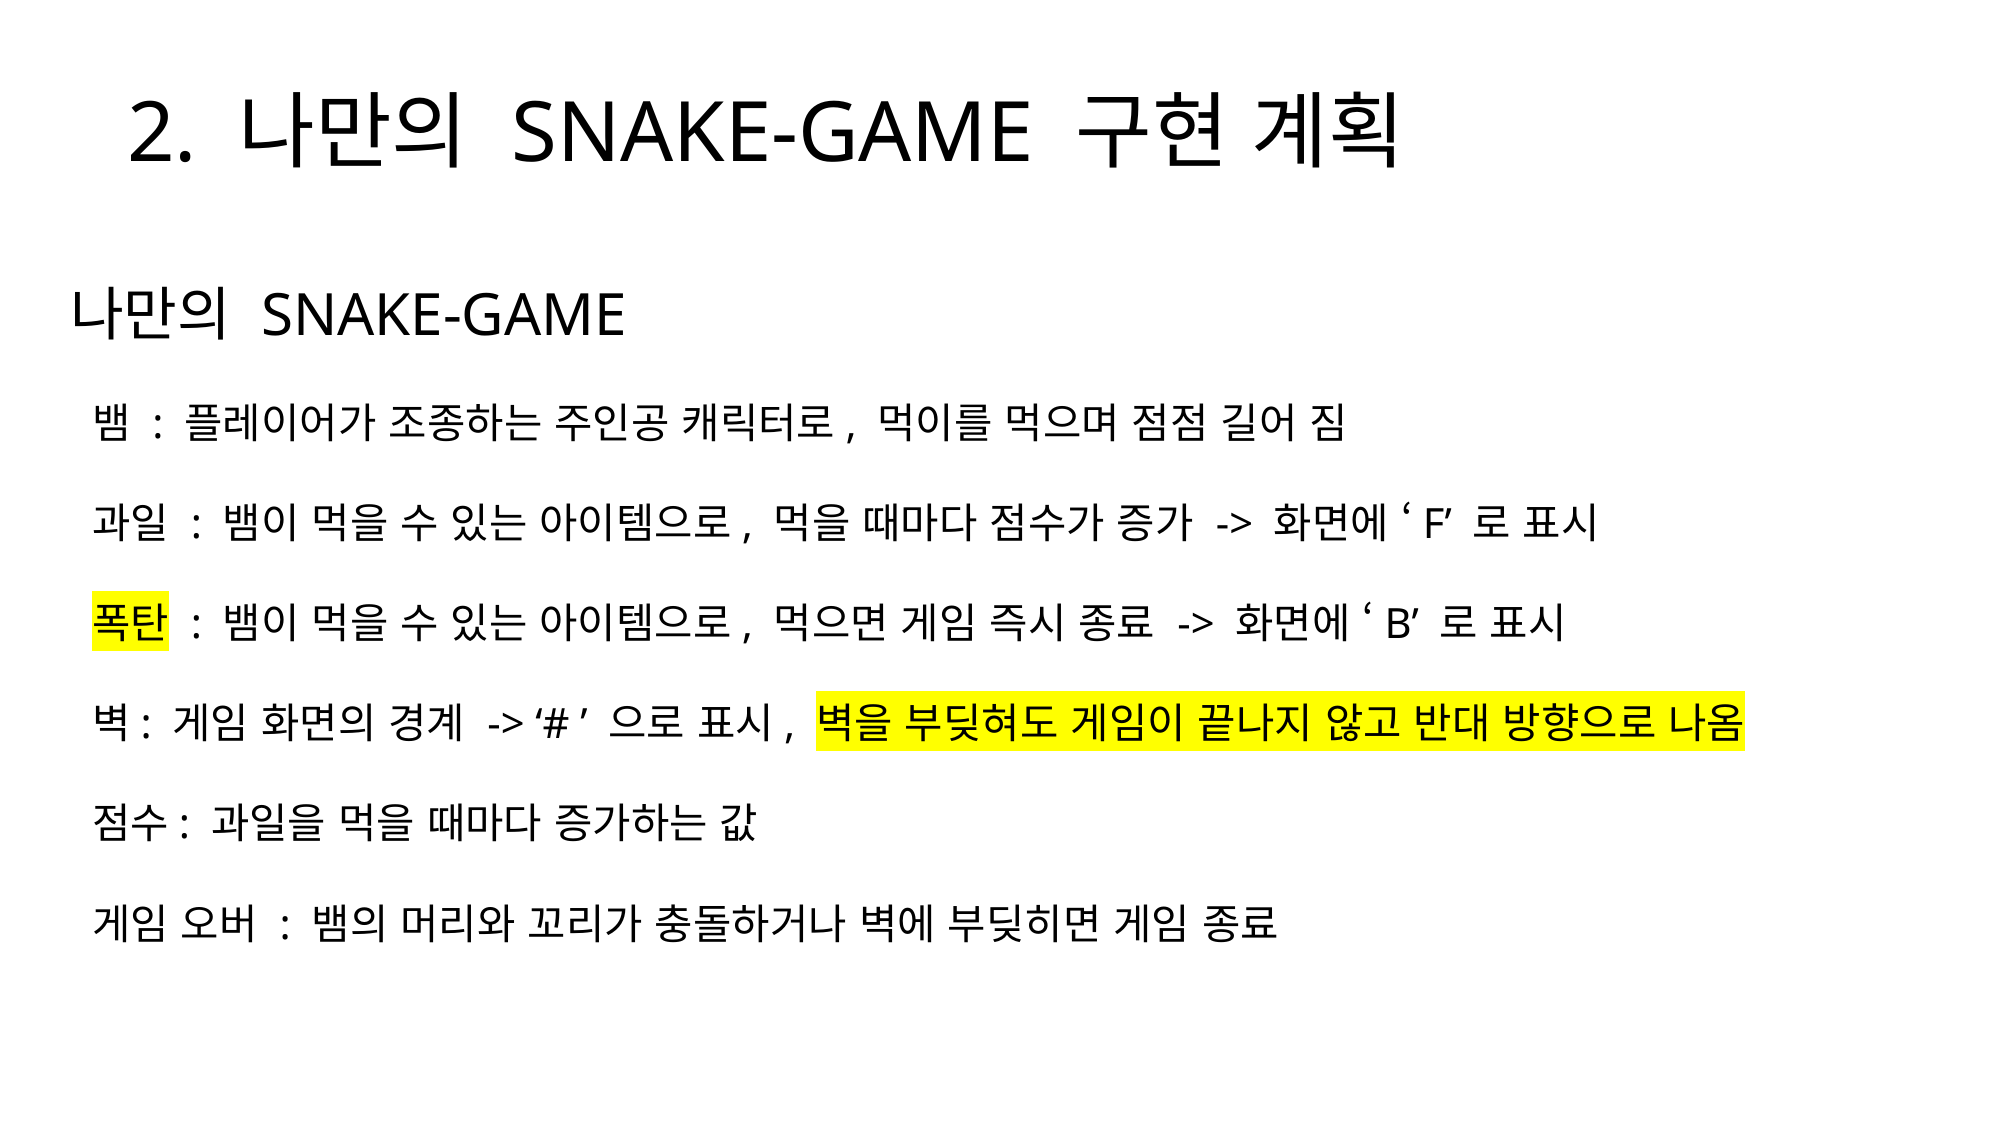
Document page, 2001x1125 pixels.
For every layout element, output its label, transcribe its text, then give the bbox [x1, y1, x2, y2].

text_box 나만의 SNAKE-GAME 뱀 : 플레이어가 조종하는 주인공 캐릭터로, 먹이를 먹으며 점점 길어 짐 과일 : 뱀이 먹을 수 있는 아이템으로, 먹을 때마다 점수가 증가 -> 화면에 ‘F’ 로 표시 폭탄 : 뱀이 먹을 수 있는 아이템으로, 먹으면 게임 즉시 종료 -> 화면에 ‘B’ 로 표시 벽: 게임 화면의 경계 -> ‘# ’ 으로 표시, 벽을 부딪혀도 게임이 끝나지 않고 반대 방향으로 나옴 점수: 과일을 먹을 때마다 증가하는 값 게임 오버 : 뱀의 머리와 꼬리가 충돌하거나 벽에 부딪히면 게임 종료 [55, 269, 1886, 955]
text_box 2. 나만의 SNAKE-GAME 구현 계획 [112, 70, 1420, 186]
